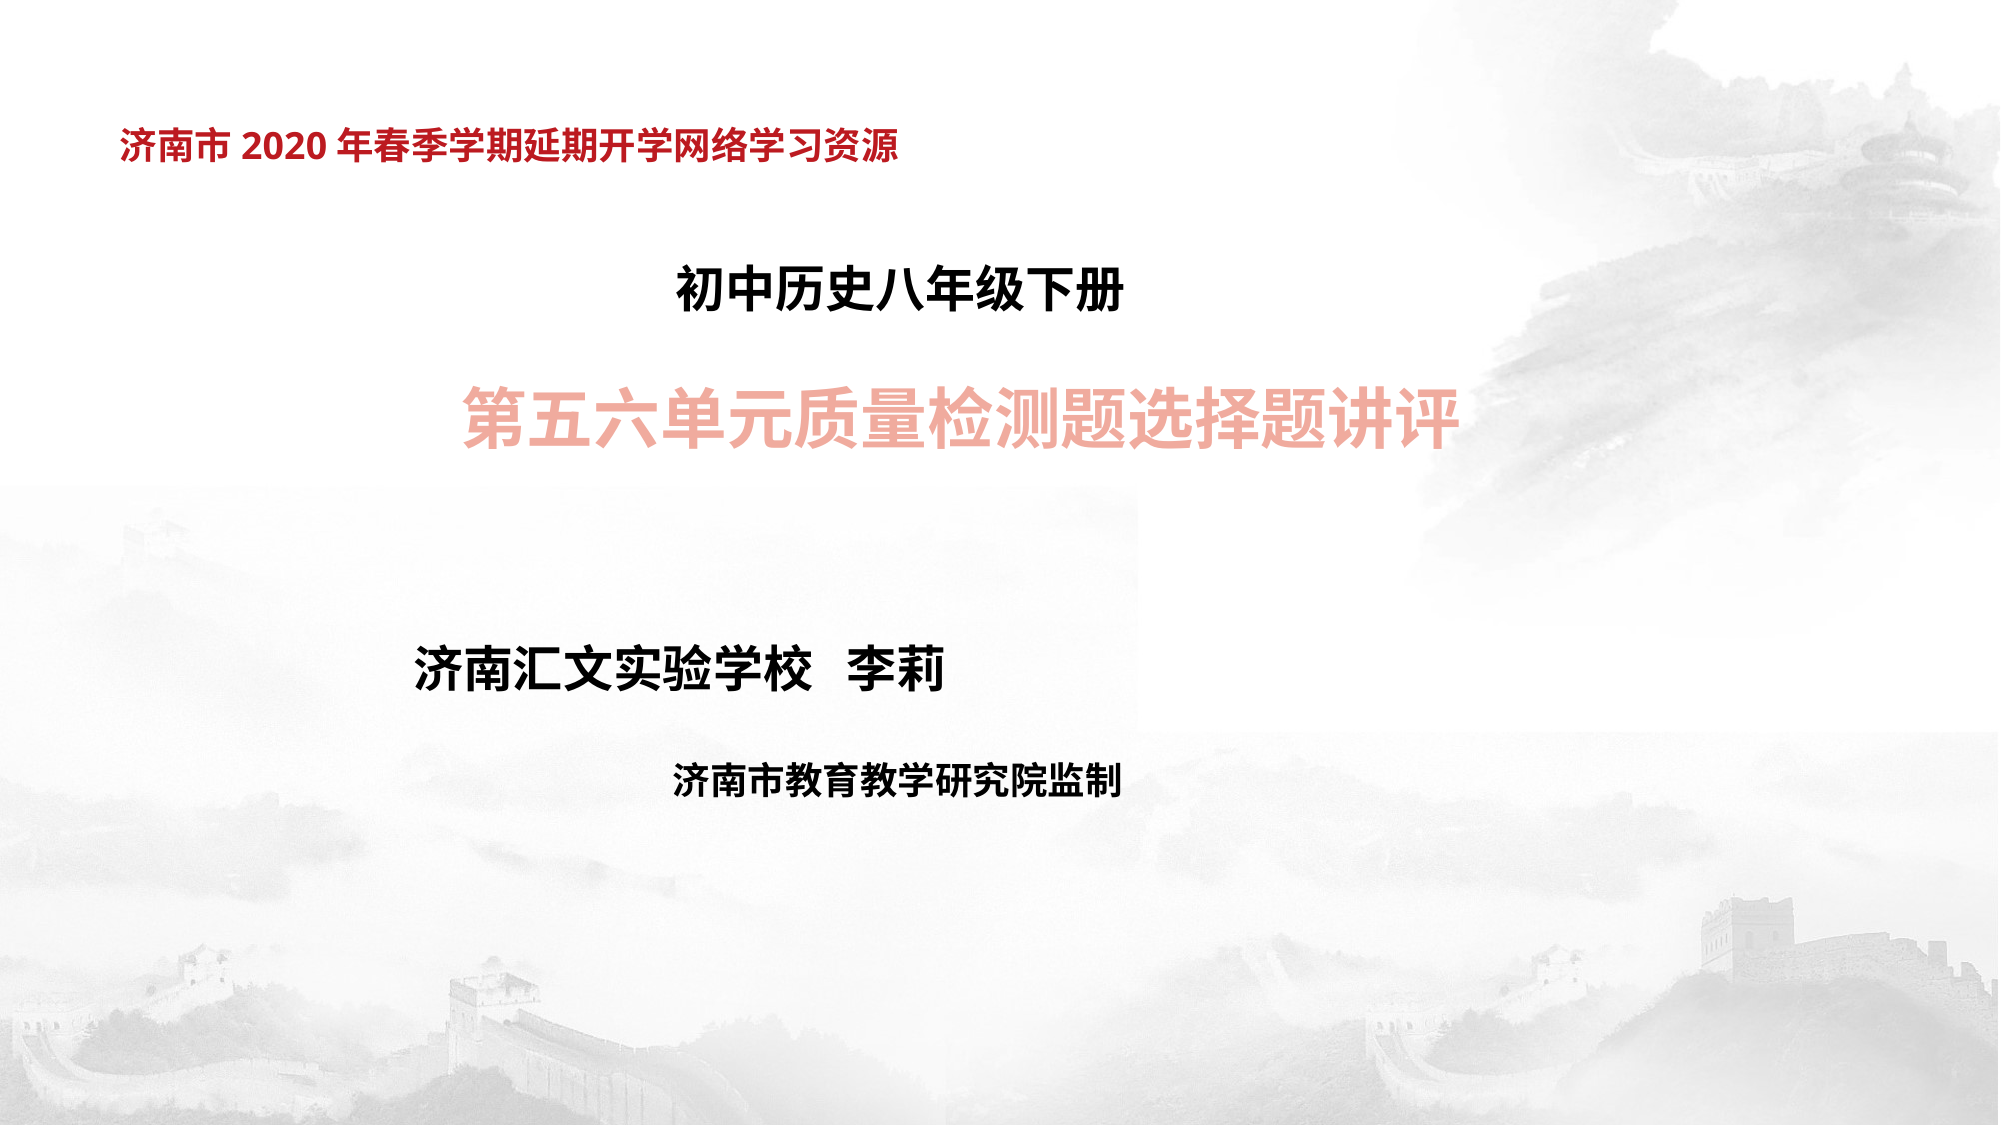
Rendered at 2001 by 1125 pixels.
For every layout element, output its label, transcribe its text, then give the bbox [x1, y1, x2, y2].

text_box 济南市2020年春季学期延期开学网络学习资源 初中历史八年级下册 第五六单元质量检测题选择题讲评 济南汇文实验学校 李莉 济南市教育教学研究院监制 [105, 114, 2000, 900]
picture [0, 0, 2001, 1125]
